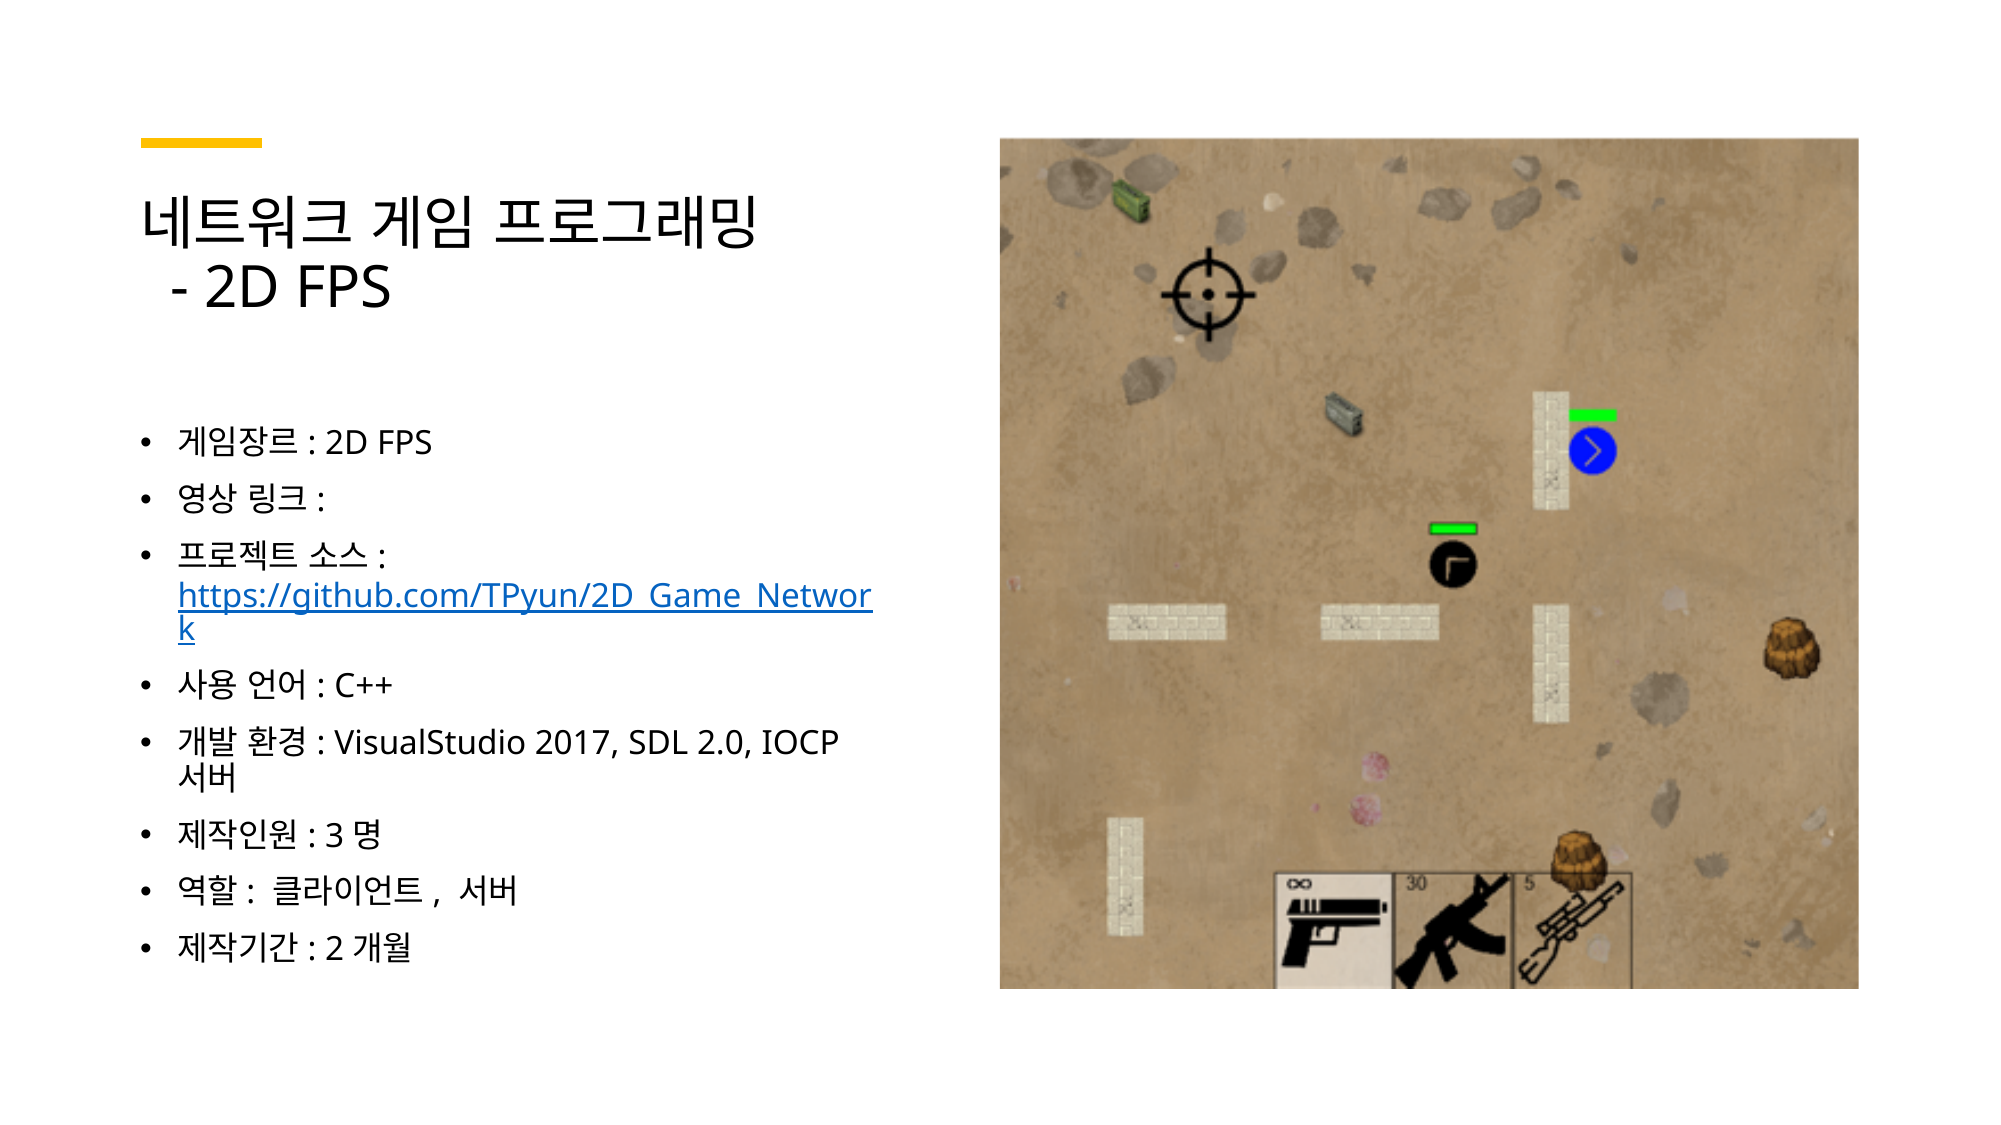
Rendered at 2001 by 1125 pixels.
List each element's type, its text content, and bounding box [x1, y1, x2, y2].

picture [999, 137, 1859, 989]
list 게임장르: 2D FPS 영상 링크: 프로젝트 소스: https://github.com/TPyun/2D_Game_Network 사용 언어: C++ 개발 환경: VisualStudio 2017, SDL 2.0, IOCP 서버 제작인원: 3명 역할: 클라이언트, 서버 제작기간: 2개월 [124, 418, 888, 1010]
title 네트워크 게임 프로그래밍 - 2D FPS [124, 186, 888, 417]
